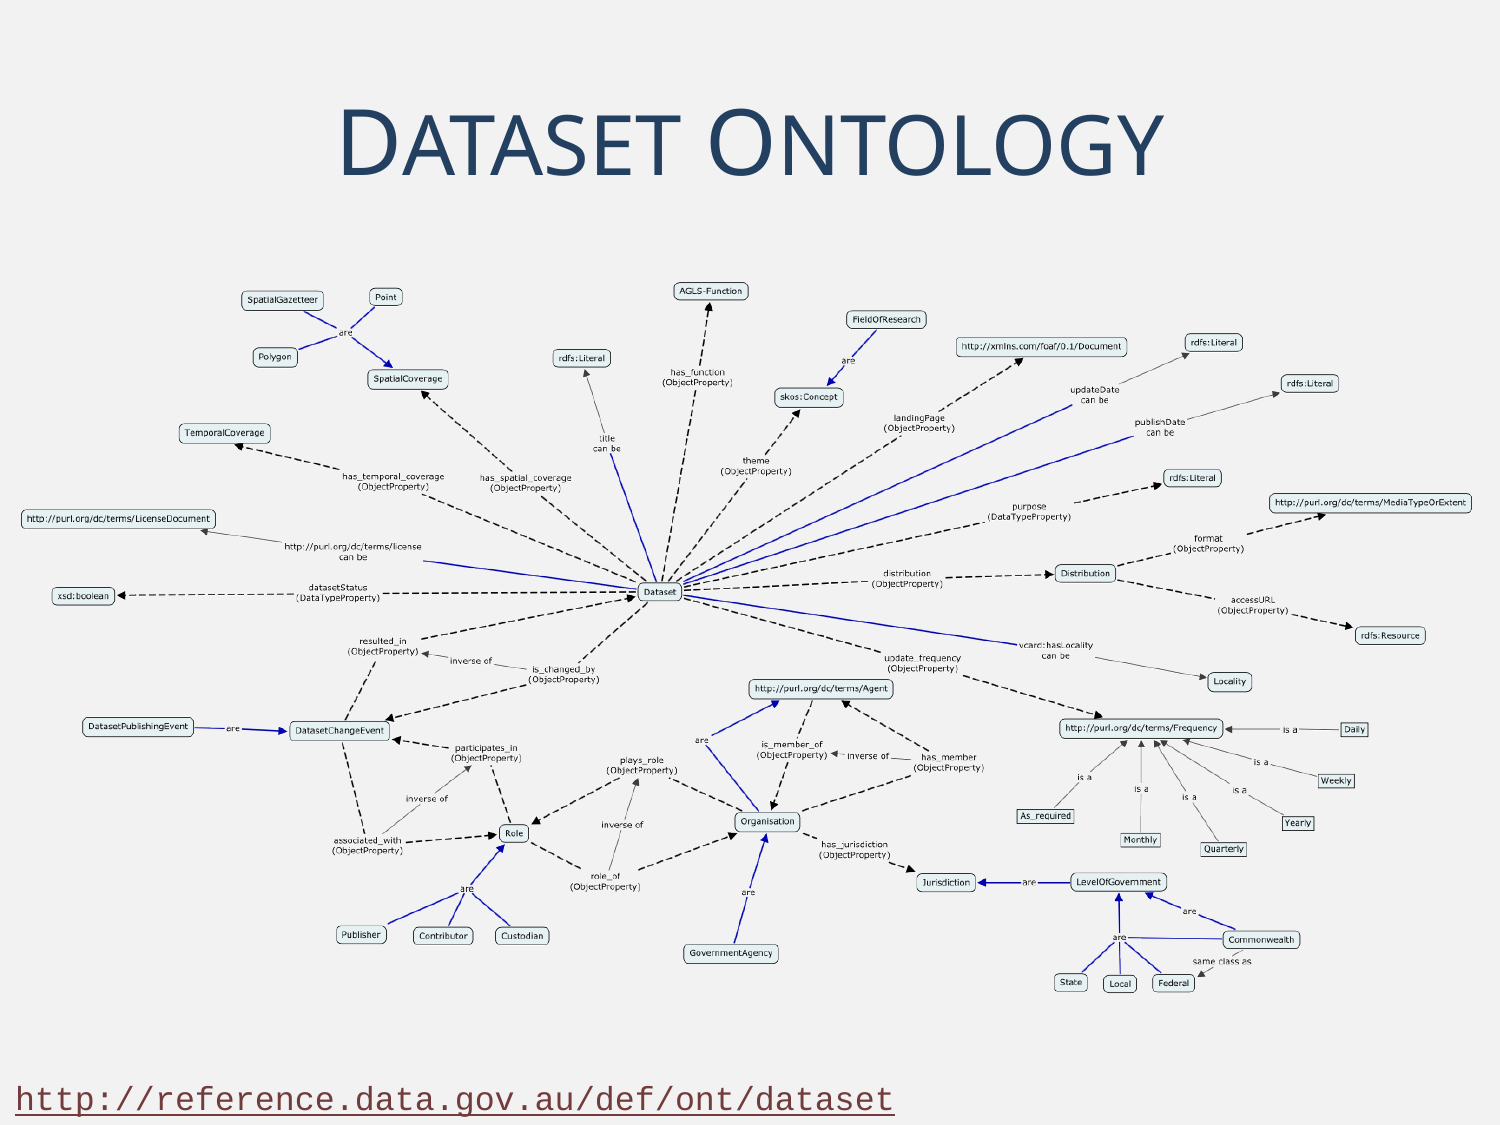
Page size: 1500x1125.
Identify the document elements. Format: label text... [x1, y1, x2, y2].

list http://reference.data.gov.au/def/ont/dataset [0, 1056, 1350, 1125]
picture [0, 278, 1477, 1011]
title DATASET ONTOLOGY [75, 45, 1425, 233]
